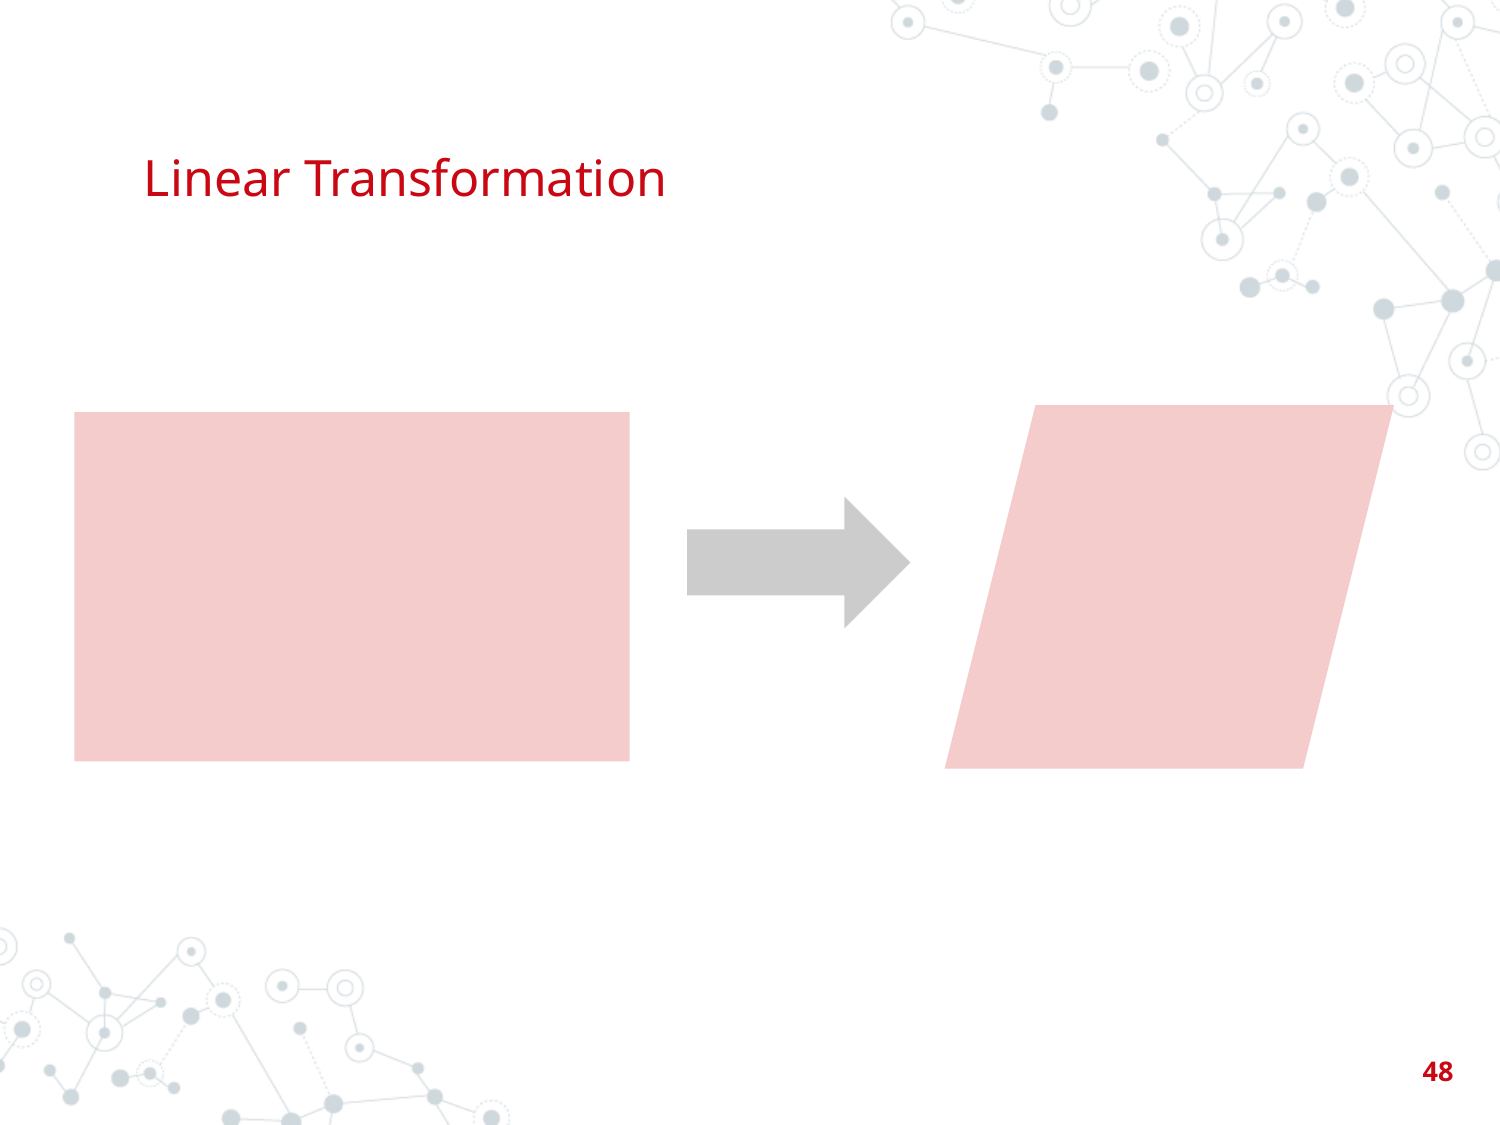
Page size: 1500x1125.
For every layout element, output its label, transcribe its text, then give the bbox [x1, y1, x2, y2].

title Linear Transformation [128, 67, 1372, 222]
picture [0, 0, 1500, 1125]
text_box [74, 412, 630, 762]
text_box [687, 496, 911, 629]
text_box [944, 405, 1394, 769]
slide_number ‹#› [1378, 1038, 1469, 1125]
